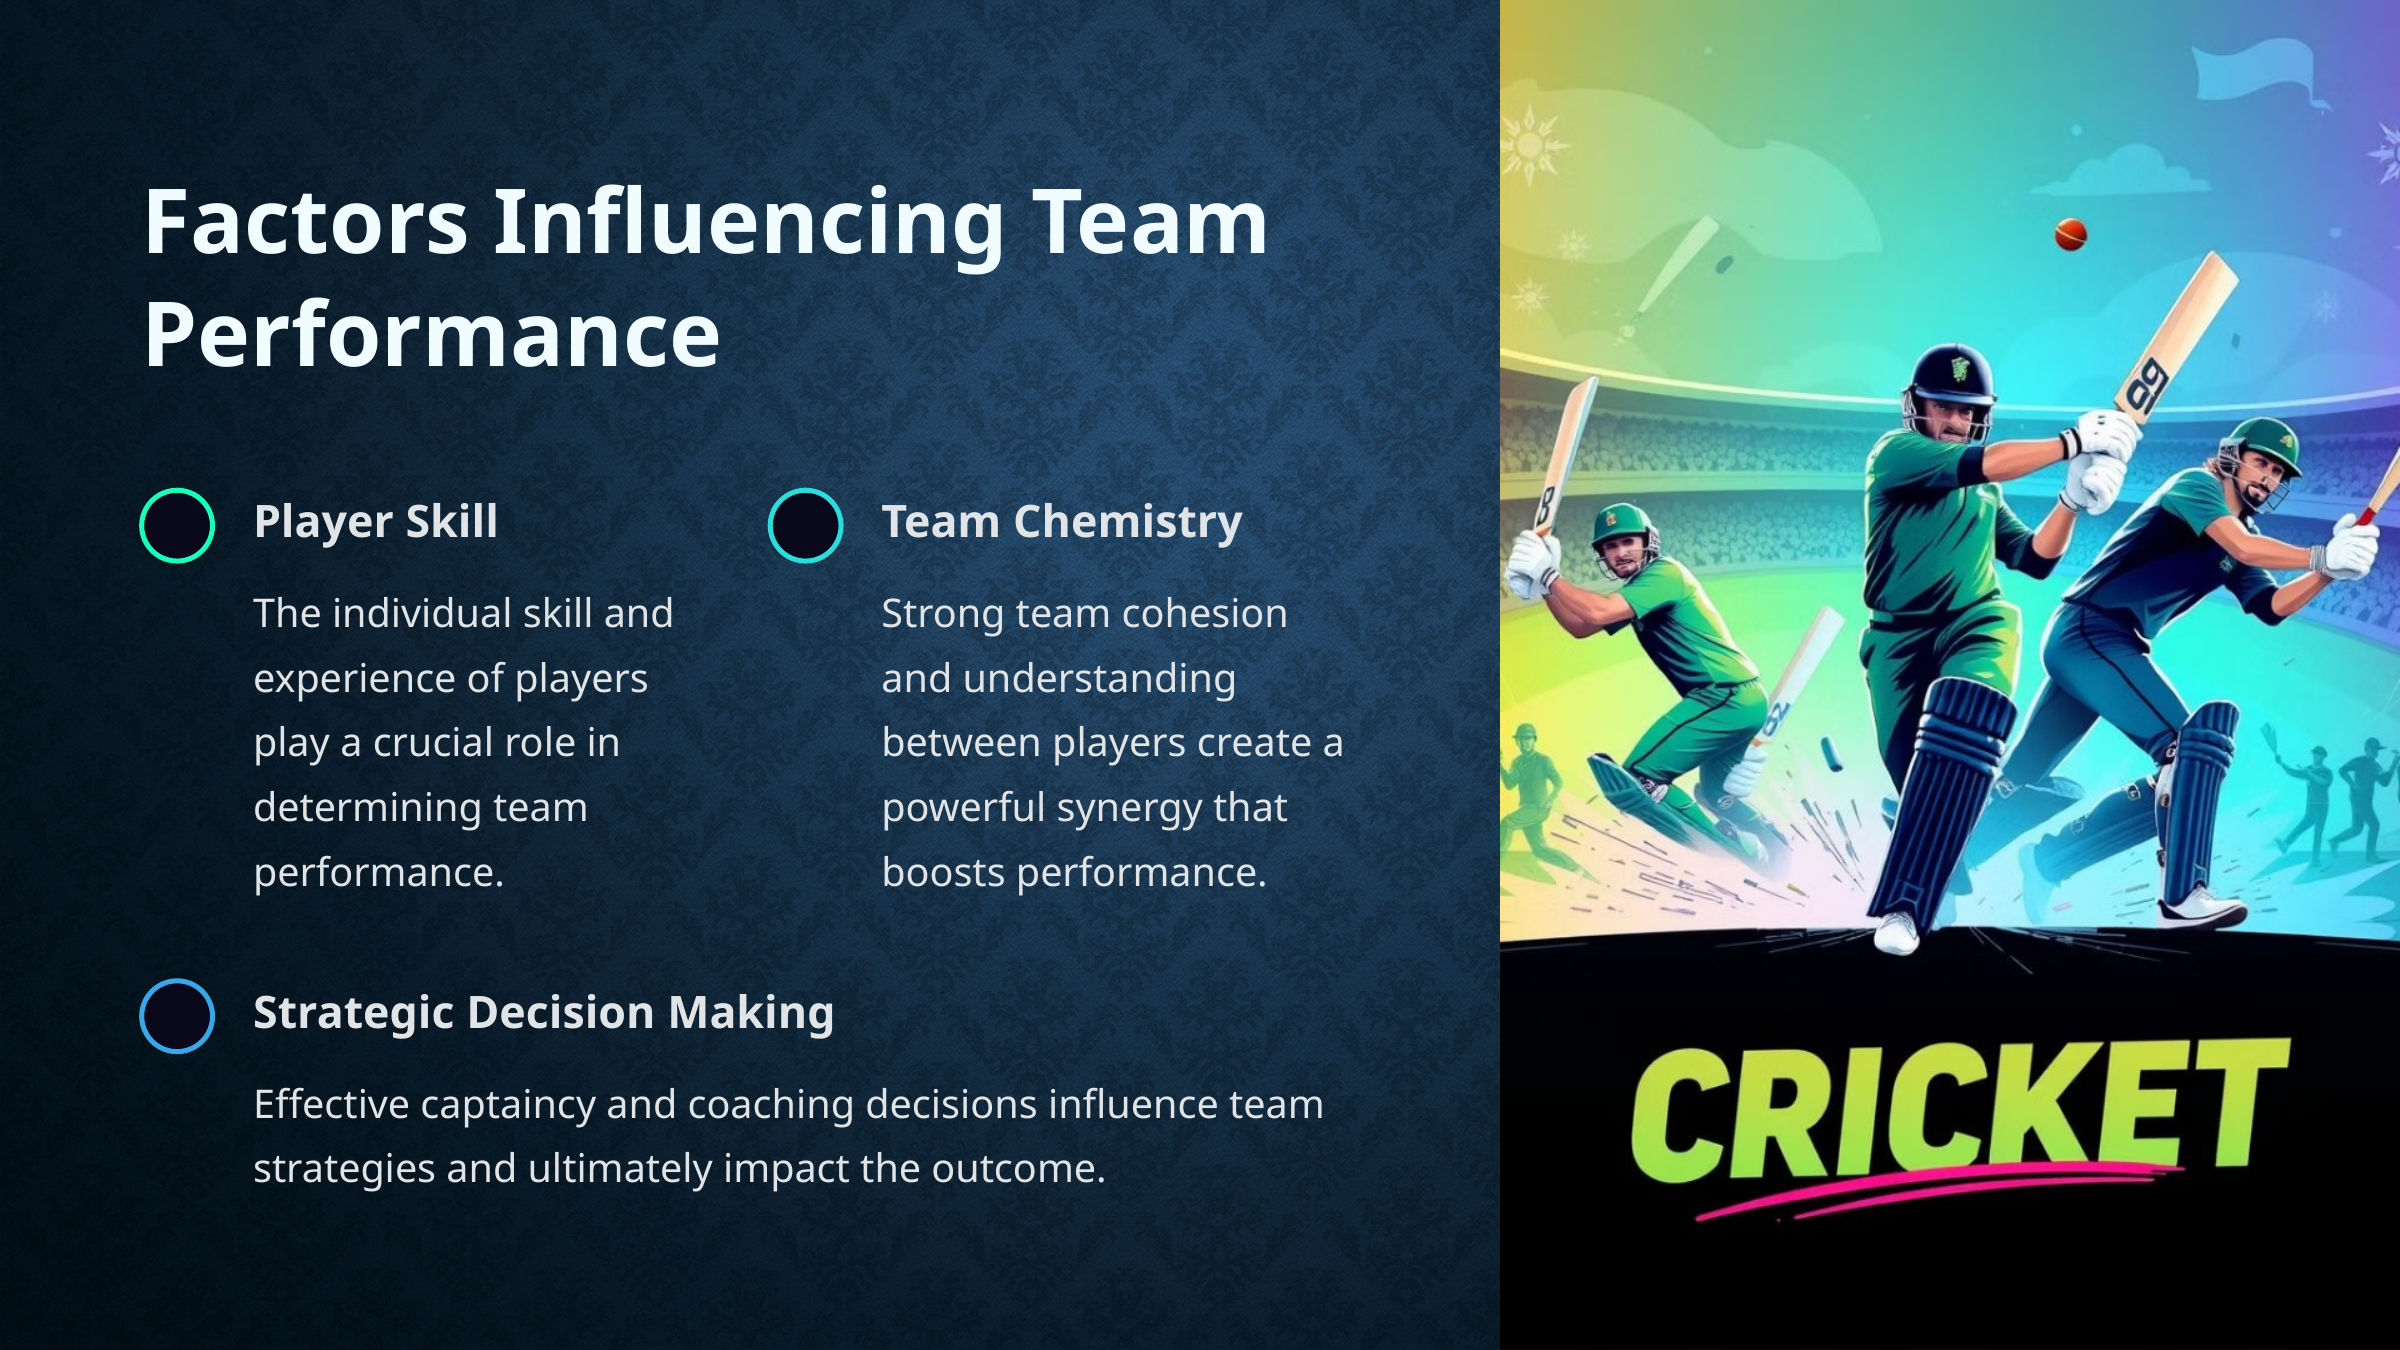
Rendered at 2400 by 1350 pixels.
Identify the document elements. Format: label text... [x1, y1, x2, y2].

text_box Factors Influencing Team Performance [141, 158, 1359, 384]
text_box [141, 980, 213, 1052]
text_box Strategic Decision Making [253, 980, 808, 1038]
picture [1499, 0, 2400, 1350]
text_box [770, 490, 842, 562]
text_box [141, 490, 213, 562]
text_box Team Chemistry [881, 490, 1332, 547]
text_box Strong team cohesion and understanding between players create a powerful synergy that boosts performance. [881, 570, 1359, 895]
text_box The individual skill and experience of players play a crucial role in determining team performance. [253, 570, 730, 895]
text_box Effective captaincy and coaching decisions influence team strategies and ultimately impact the outcome. [253, 1061, 1359, 1191]
text_box Player Skill [253, 490, 703, 547]
